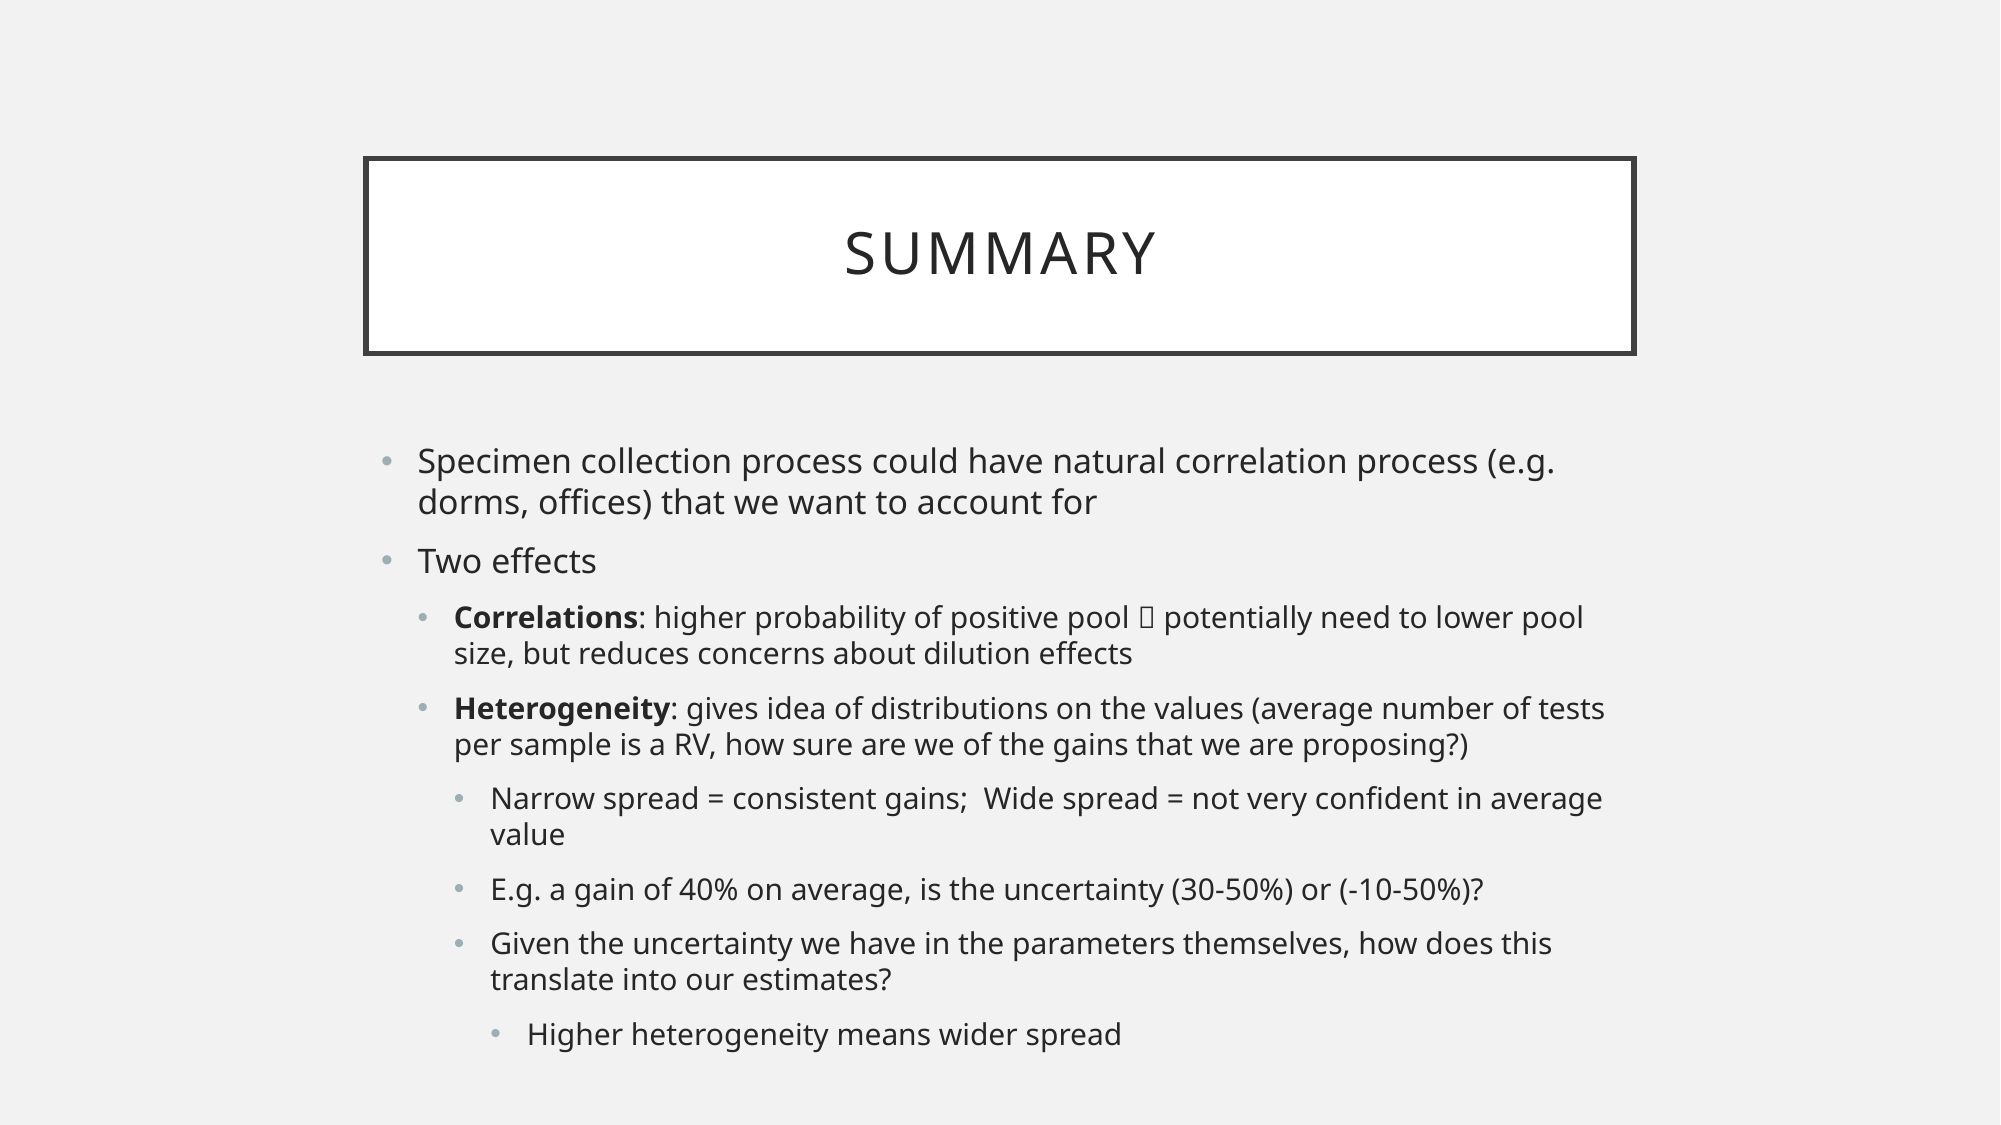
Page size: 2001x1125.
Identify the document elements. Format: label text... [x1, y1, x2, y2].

list Specimen collection process could have natural correlation process (e.g. dorms, offices) that we want to account for Two effects Correlations: higher probability of positive pool  potentially need to lower pool size, but reduces concerns about dilution effects Heterogeneity: gives idea of distributions on the values (average number of tests per sample is a RV, how sure are we of the gains that we are proposing?) Narrow spread = consistent gains; Wide spread = not very confident in average value E.g. a gain of 40% on average, is the uncertainty (30-50%) or (-10-50%)? Given the uncertainty we have in the parameters themselves, how does this translate into our estimates? Higher heterogeneity means wider spread [366, 432, 1634, 1064]
title Summary [363, 156, 1637, 356]
